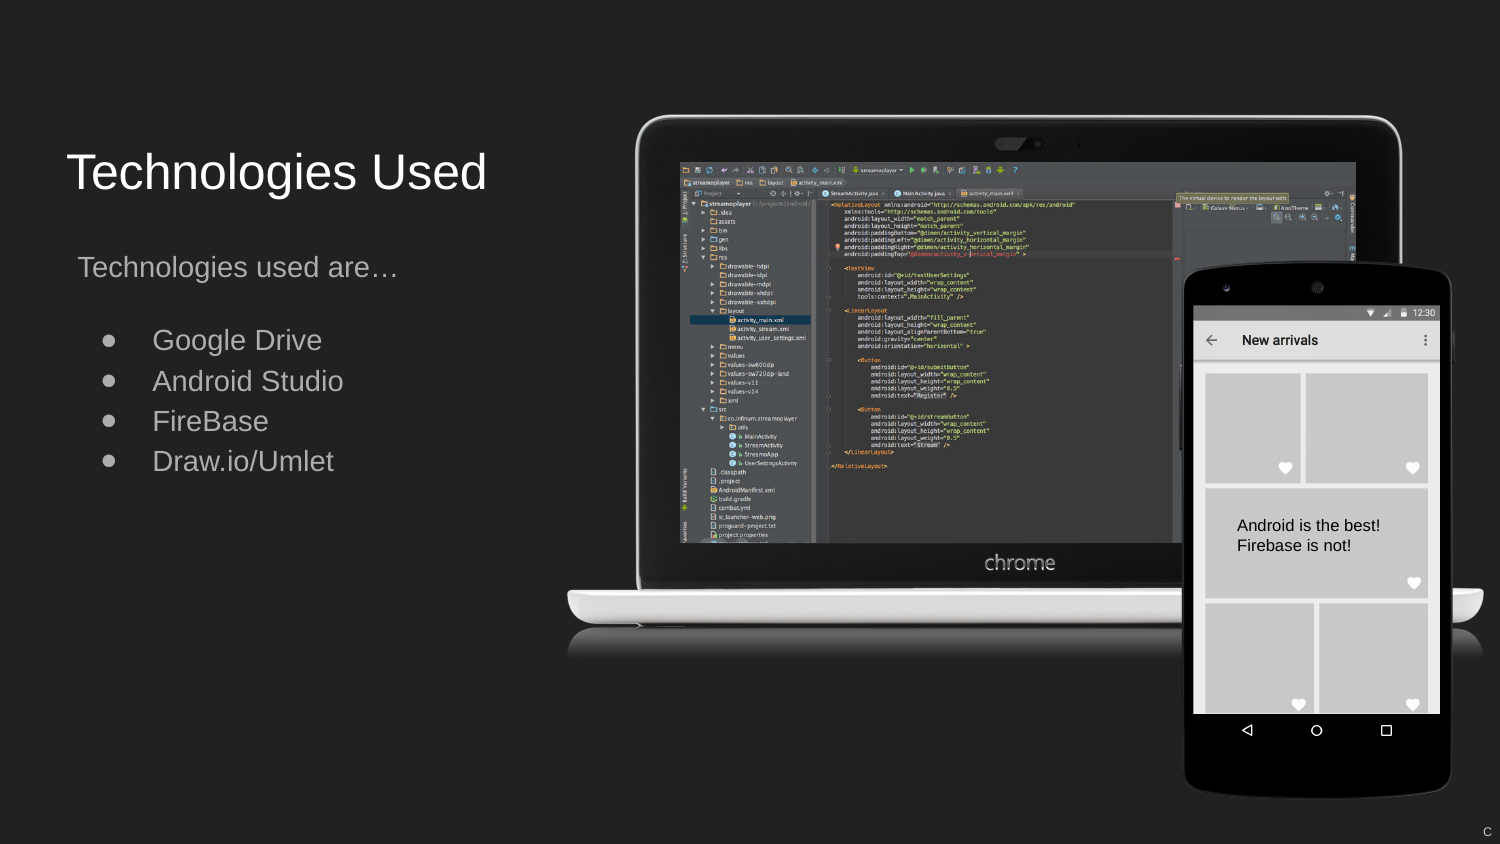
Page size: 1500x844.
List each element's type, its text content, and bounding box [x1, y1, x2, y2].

picture [566, 114, 1484, 801]
text_box C [1468, 809, 1500, 844]
title Technologies Used [51, 91, 512, 216]
list Technologies used are… Google Drive Android Studio FireBase Draw.io/Umlet [62, 227, 512, 750]
